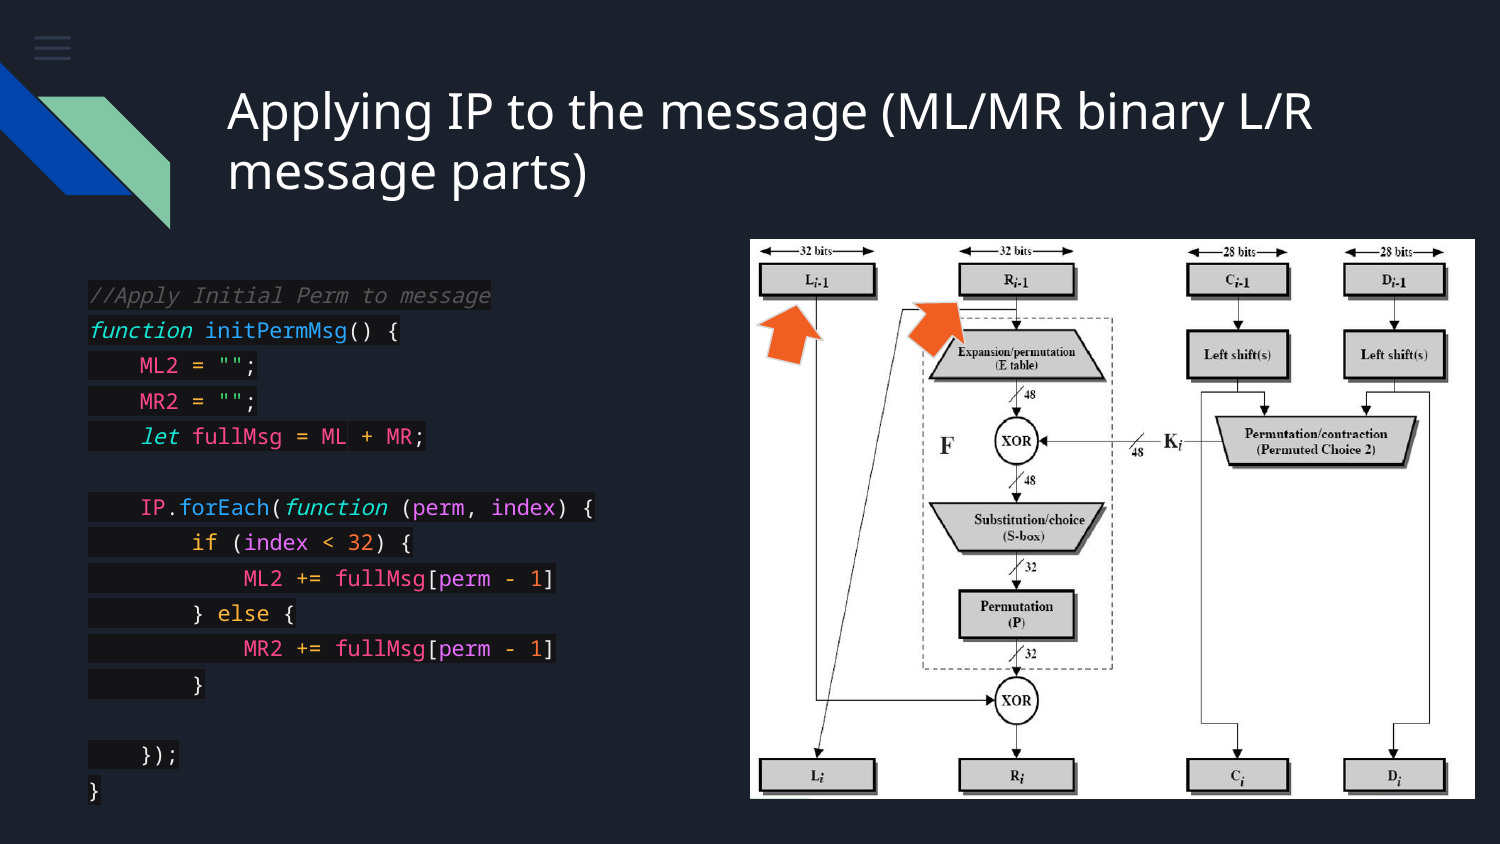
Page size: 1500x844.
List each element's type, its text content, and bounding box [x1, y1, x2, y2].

list //Apply Initial Perm to message function initPermMsg() { ML2 = ""; MR2 = ""; let fullMsg = ML + MR; IP.forEach(function (perm, index) { if (index < 32) { ML2 += fullMsg[perm - 1] } else { MR2 += fullMsg[perm - 1] } }); } [72, 257, 741, 839]
title Applying IP to the message (ML/MR binary L/R message parts) [212, 64, 1368, 215]
picture [749, 239, 1476, 799]
